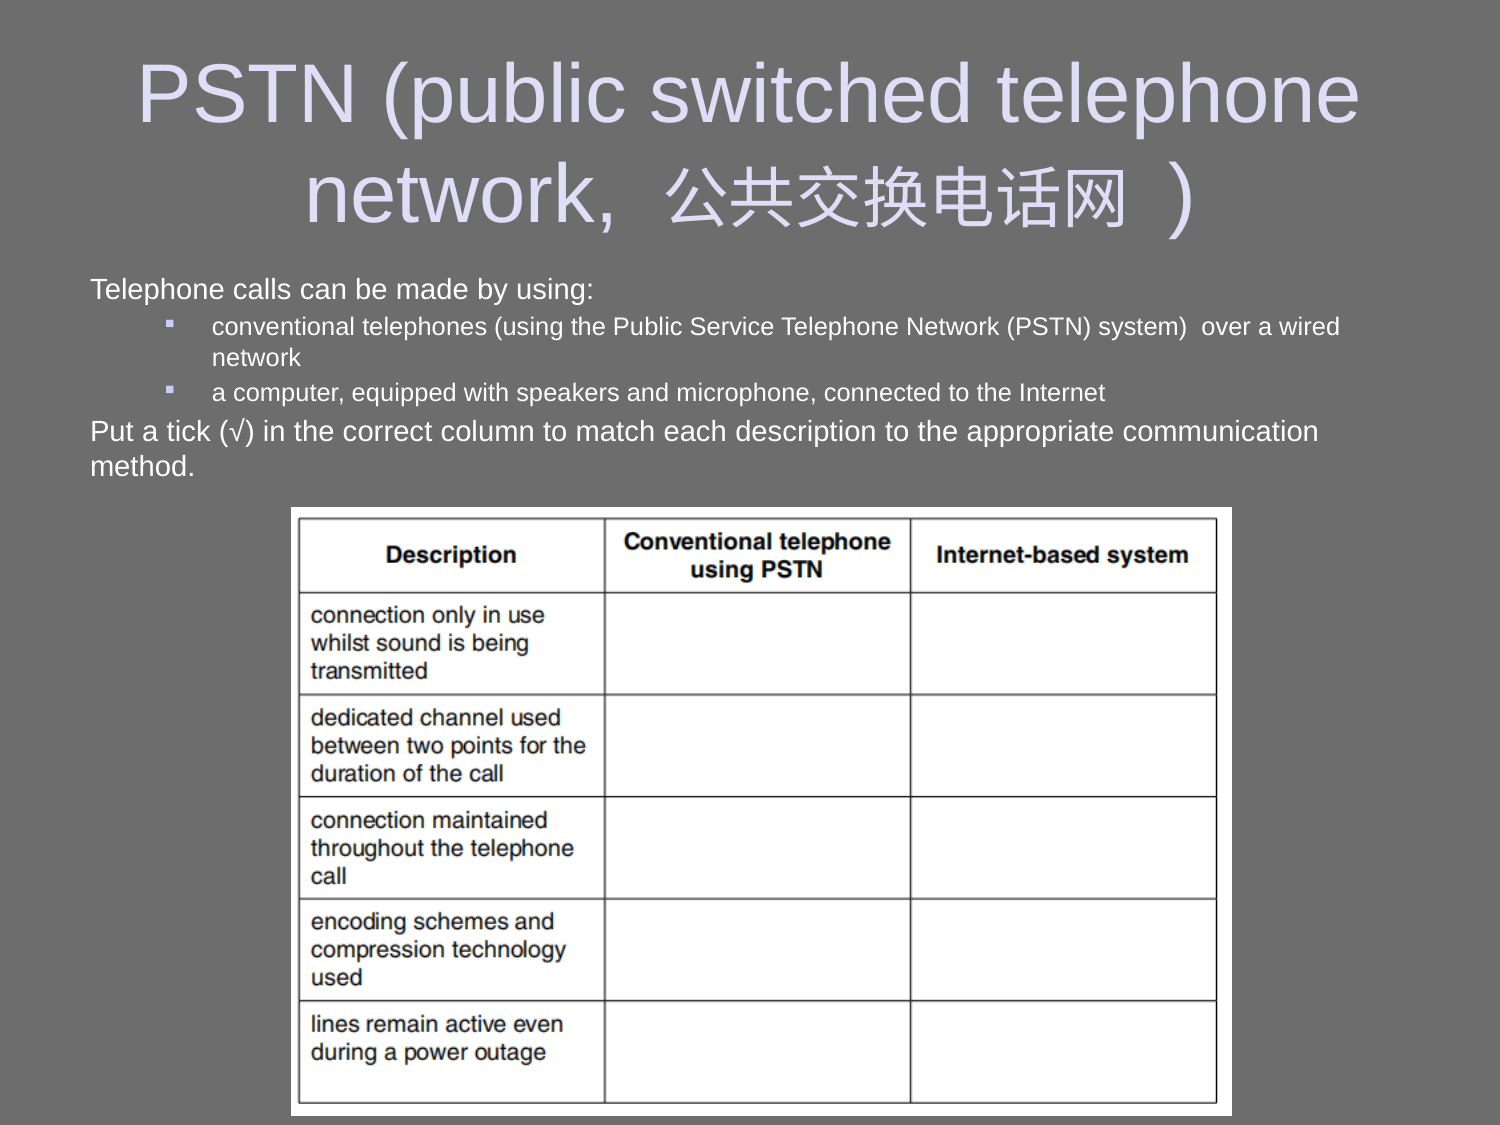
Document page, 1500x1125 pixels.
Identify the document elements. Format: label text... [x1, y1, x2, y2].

list Telephone calls can be made by using: conventional telephones (using the Public Service Telephone Network (PSTN) system) over a wired network a computer, equipped with speakers and microphone, connected to the Internet Put a tick (√) in the correct column to match each description to the appropriate communication method. [75, 262, 1425, 1007]
title PSTN (public switched telephone network, 公共交换电话网 ) [75, 45, 1425, 233]
picture [290, 507, 1232, 1116]
